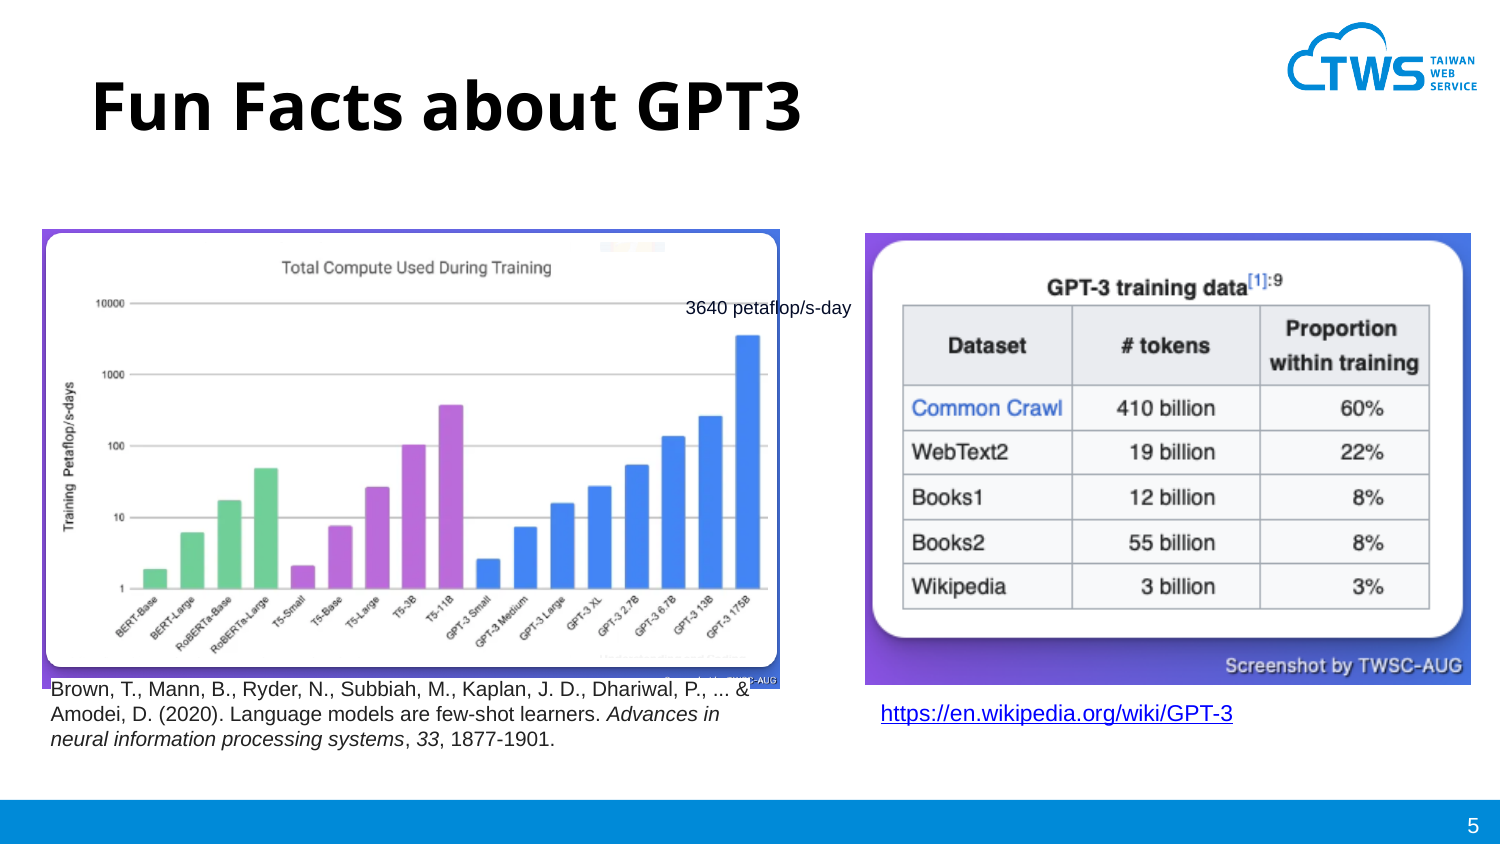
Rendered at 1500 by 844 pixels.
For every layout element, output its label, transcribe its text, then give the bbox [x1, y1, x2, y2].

picture [865, 233, 1471, 686]
picture [1263, 8, 1500, 104]
text_box https://en.wikipedia.org/wiki/GPT-3 [865, 693, 1358, 741]
slide_number ‹#› [1144, 802, 1495, 844]
text_box Brown, T., Mann, B., Ryder, N., Subbiah, M., Kaplan, J. D., Dhariwal, P., ... & Amodei, D. (2020). Language models are few-shot learners. Advances in neural information processing systems, 33, 1877-1901. [35, 661, 780, 766]
text_box 3640 petaflop/s-day [784, 284, 860, 330]
title Fun Facts about GPT3 [75, 33, 1425, 175]
picture [42, 229, 780, 689]
